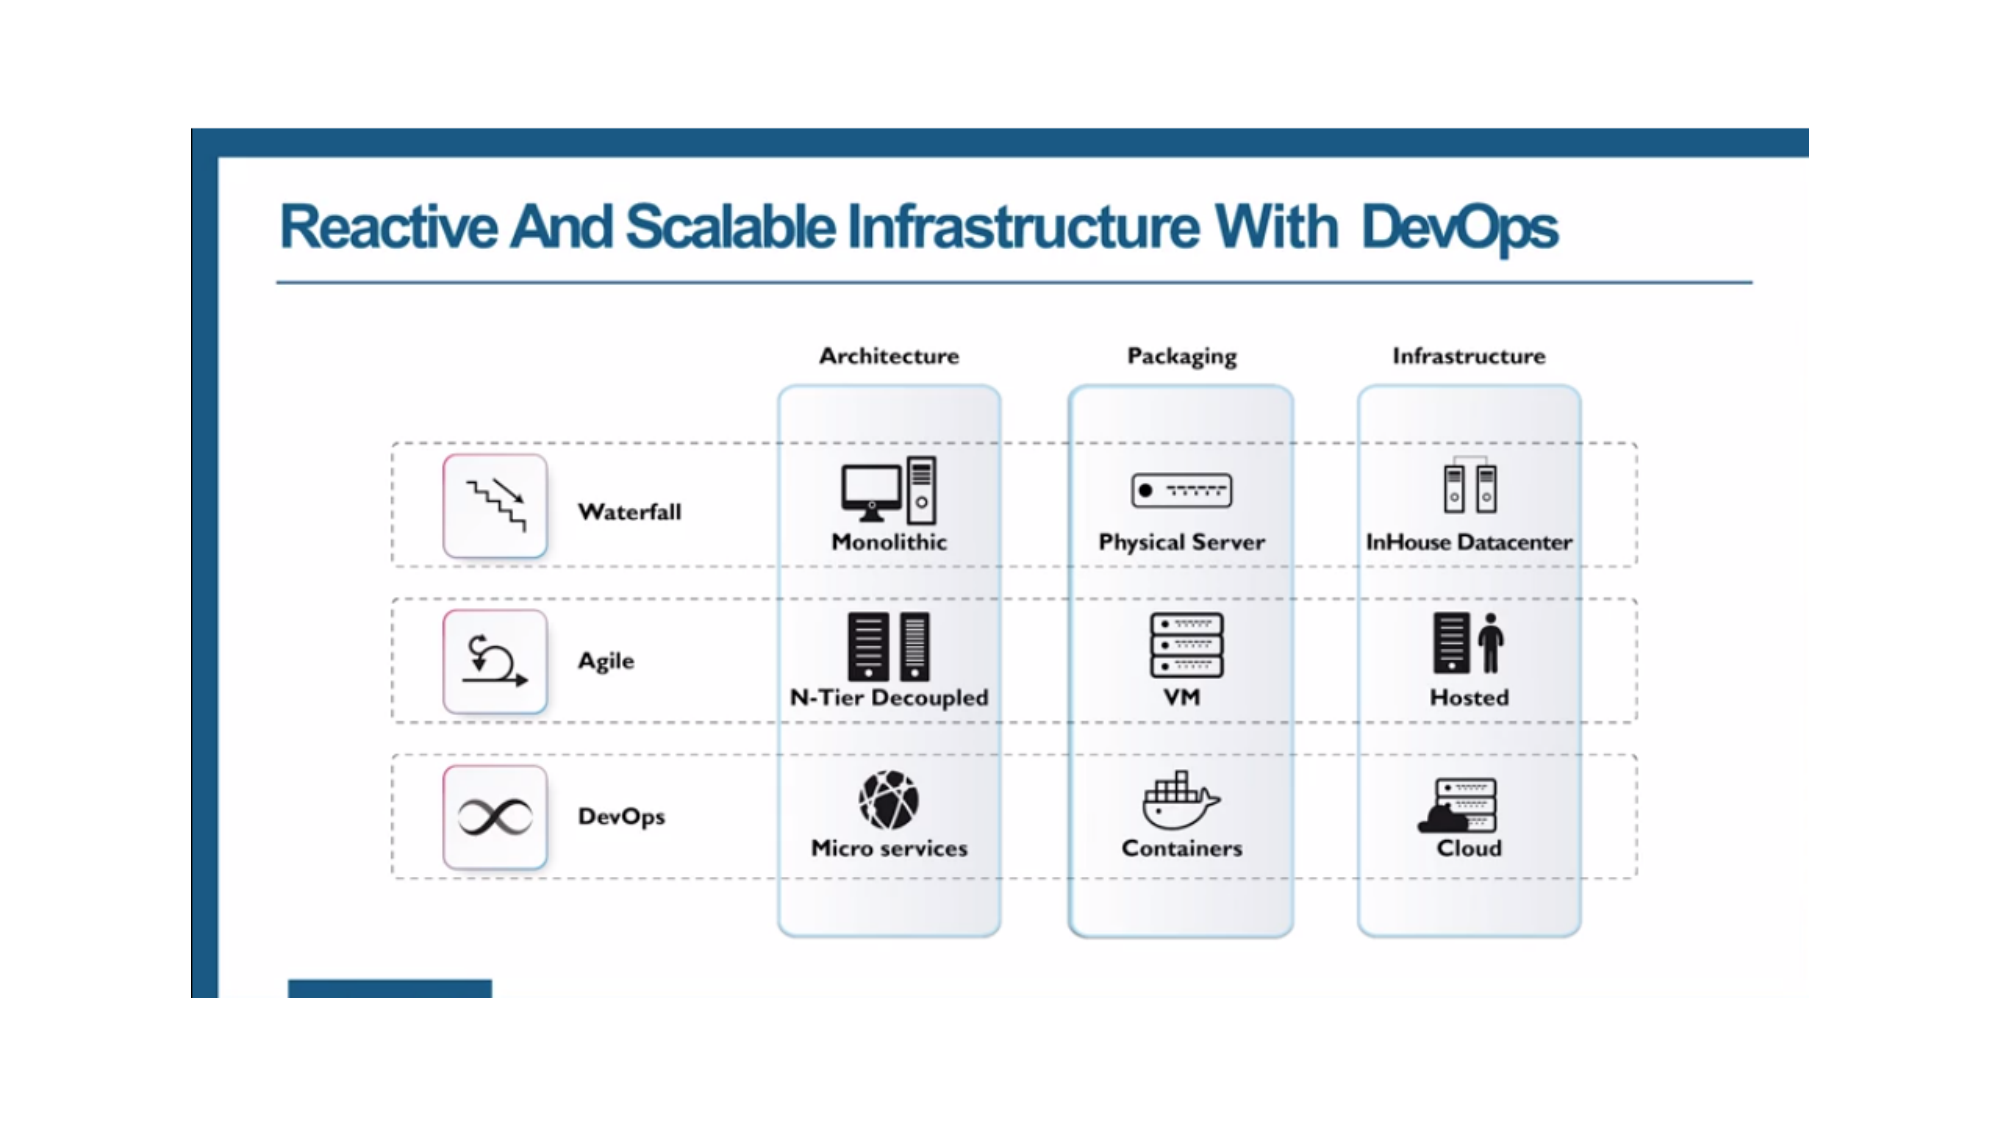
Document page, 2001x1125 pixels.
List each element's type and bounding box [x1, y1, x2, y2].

picture [191, 127, 1809, 998]
